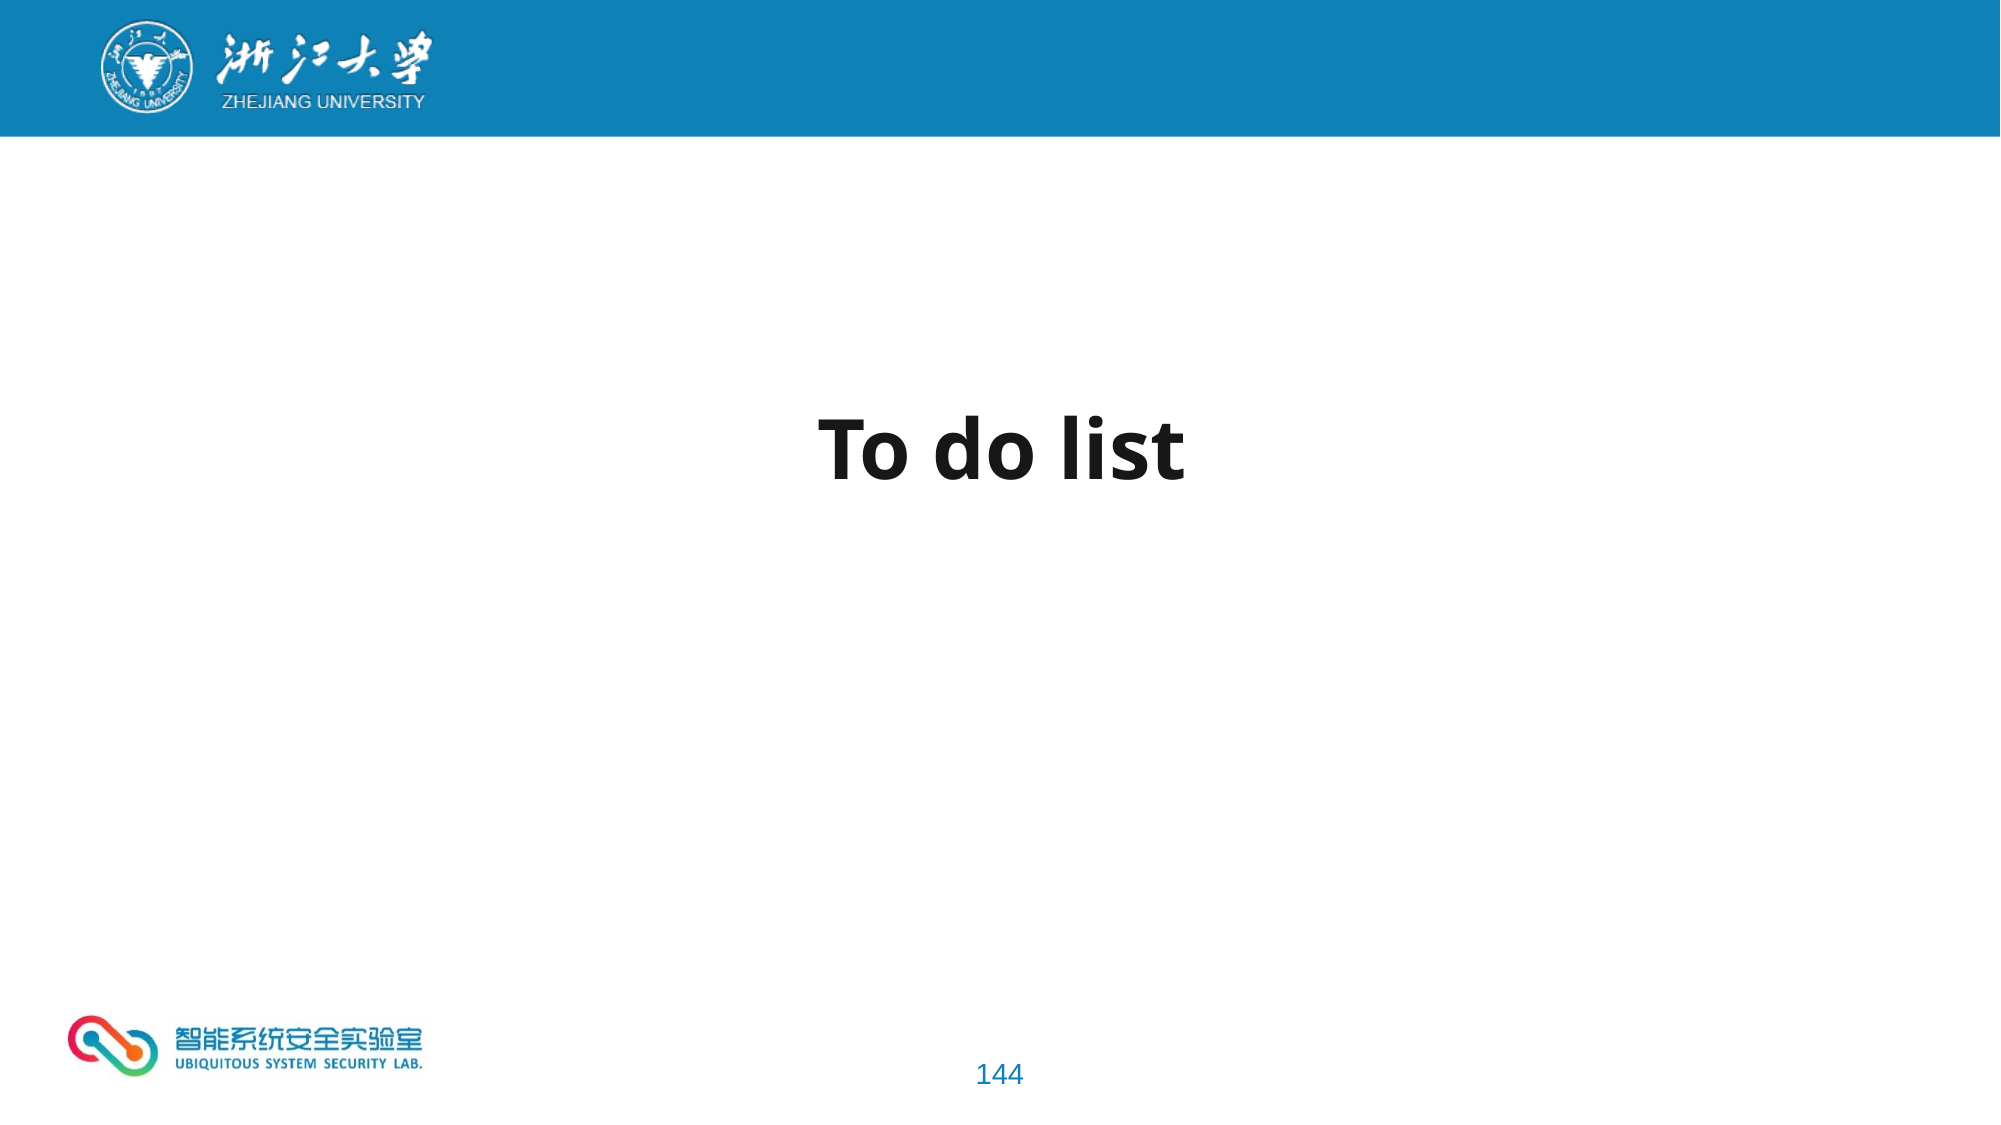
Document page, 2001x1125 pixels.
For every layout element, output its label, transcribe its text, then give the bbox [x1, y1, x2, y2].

text_box To do list [186, 389, 1819, 504]
picture [281, 33, 307, 84]
picture [391, 30, 432, 84]
picture [222, 95, 312, 108]
picture [317, 95, 425, 108]
picture [50, 997, 447, 1093]
picture [102, 21, 193, 114]
picture [312, 40, 330, 66]
picture [368, 66, 380, 77]
picture [216, 32, 274, 84]
picture [338, 33, 377, 74]
